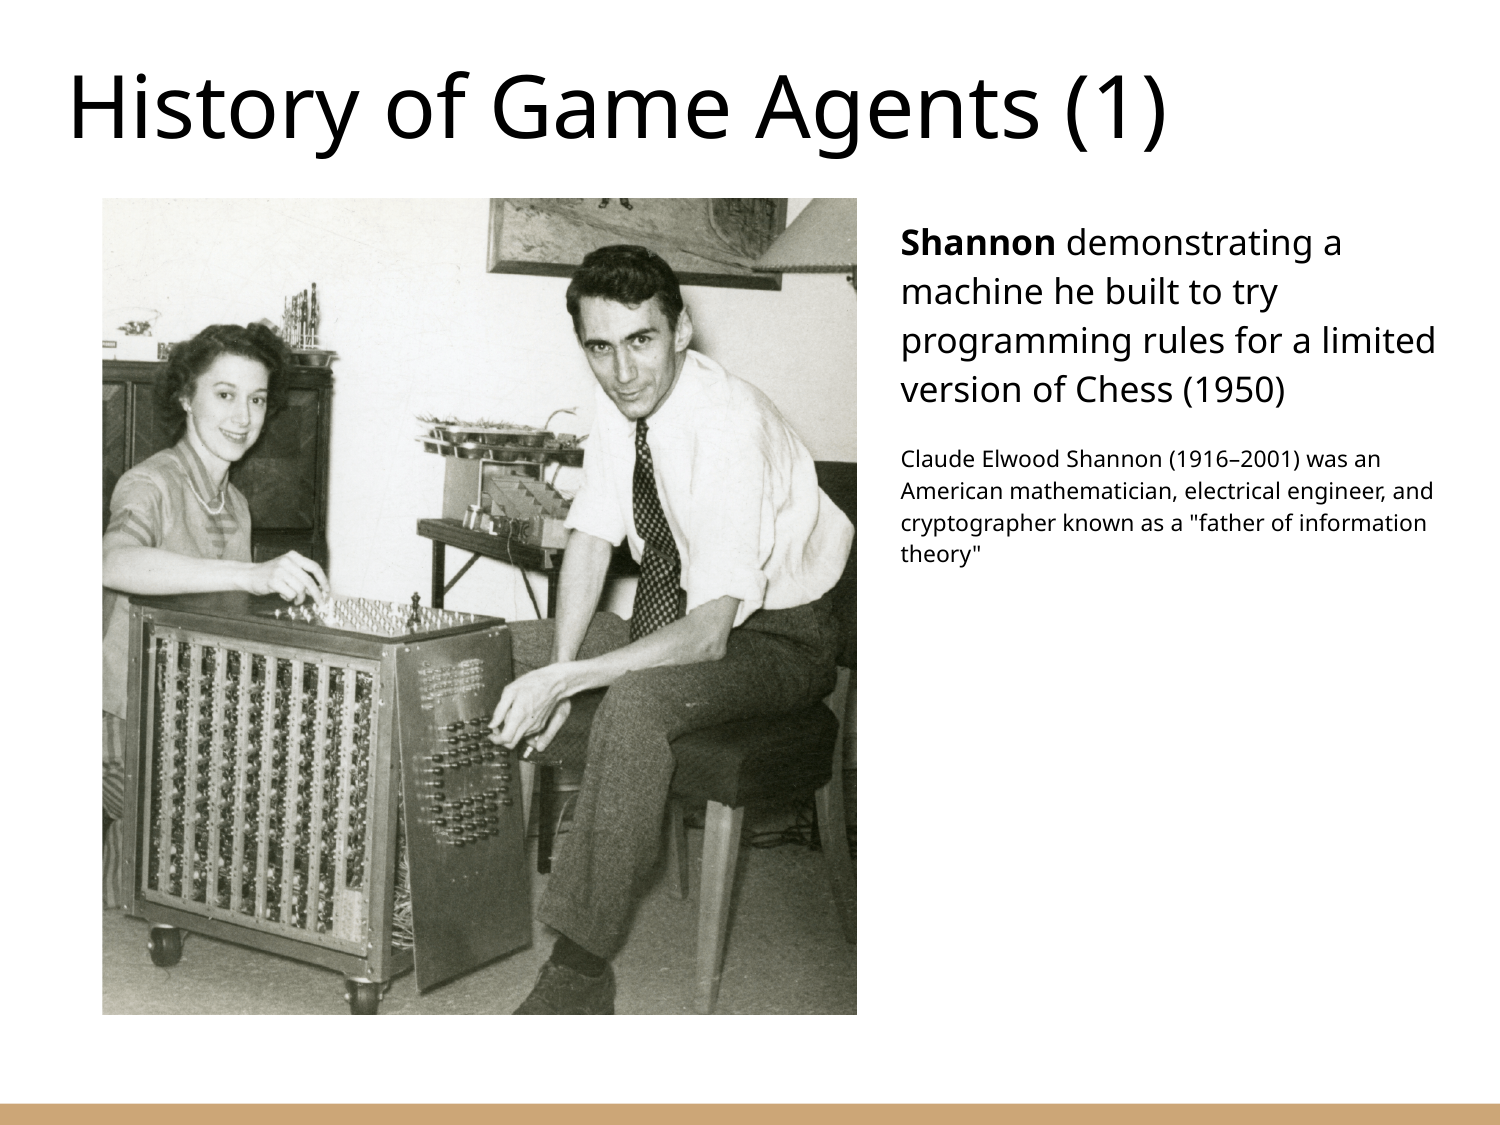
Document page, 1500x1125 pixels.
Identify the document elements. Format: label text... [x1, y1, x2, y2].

title History of Game Agents (1) [51, 69, 1449, 172]
picture [102, 198, 858, 1015]
list Shannon demonstrating a machine he built to try programming rules for a limited version of Chess (1950) Claude Elwood Shannon (1916–2001) was an American mathematician, electrical engineer, and cryptographer known as a "father of information theory" [865, 198, 1474, 966]
